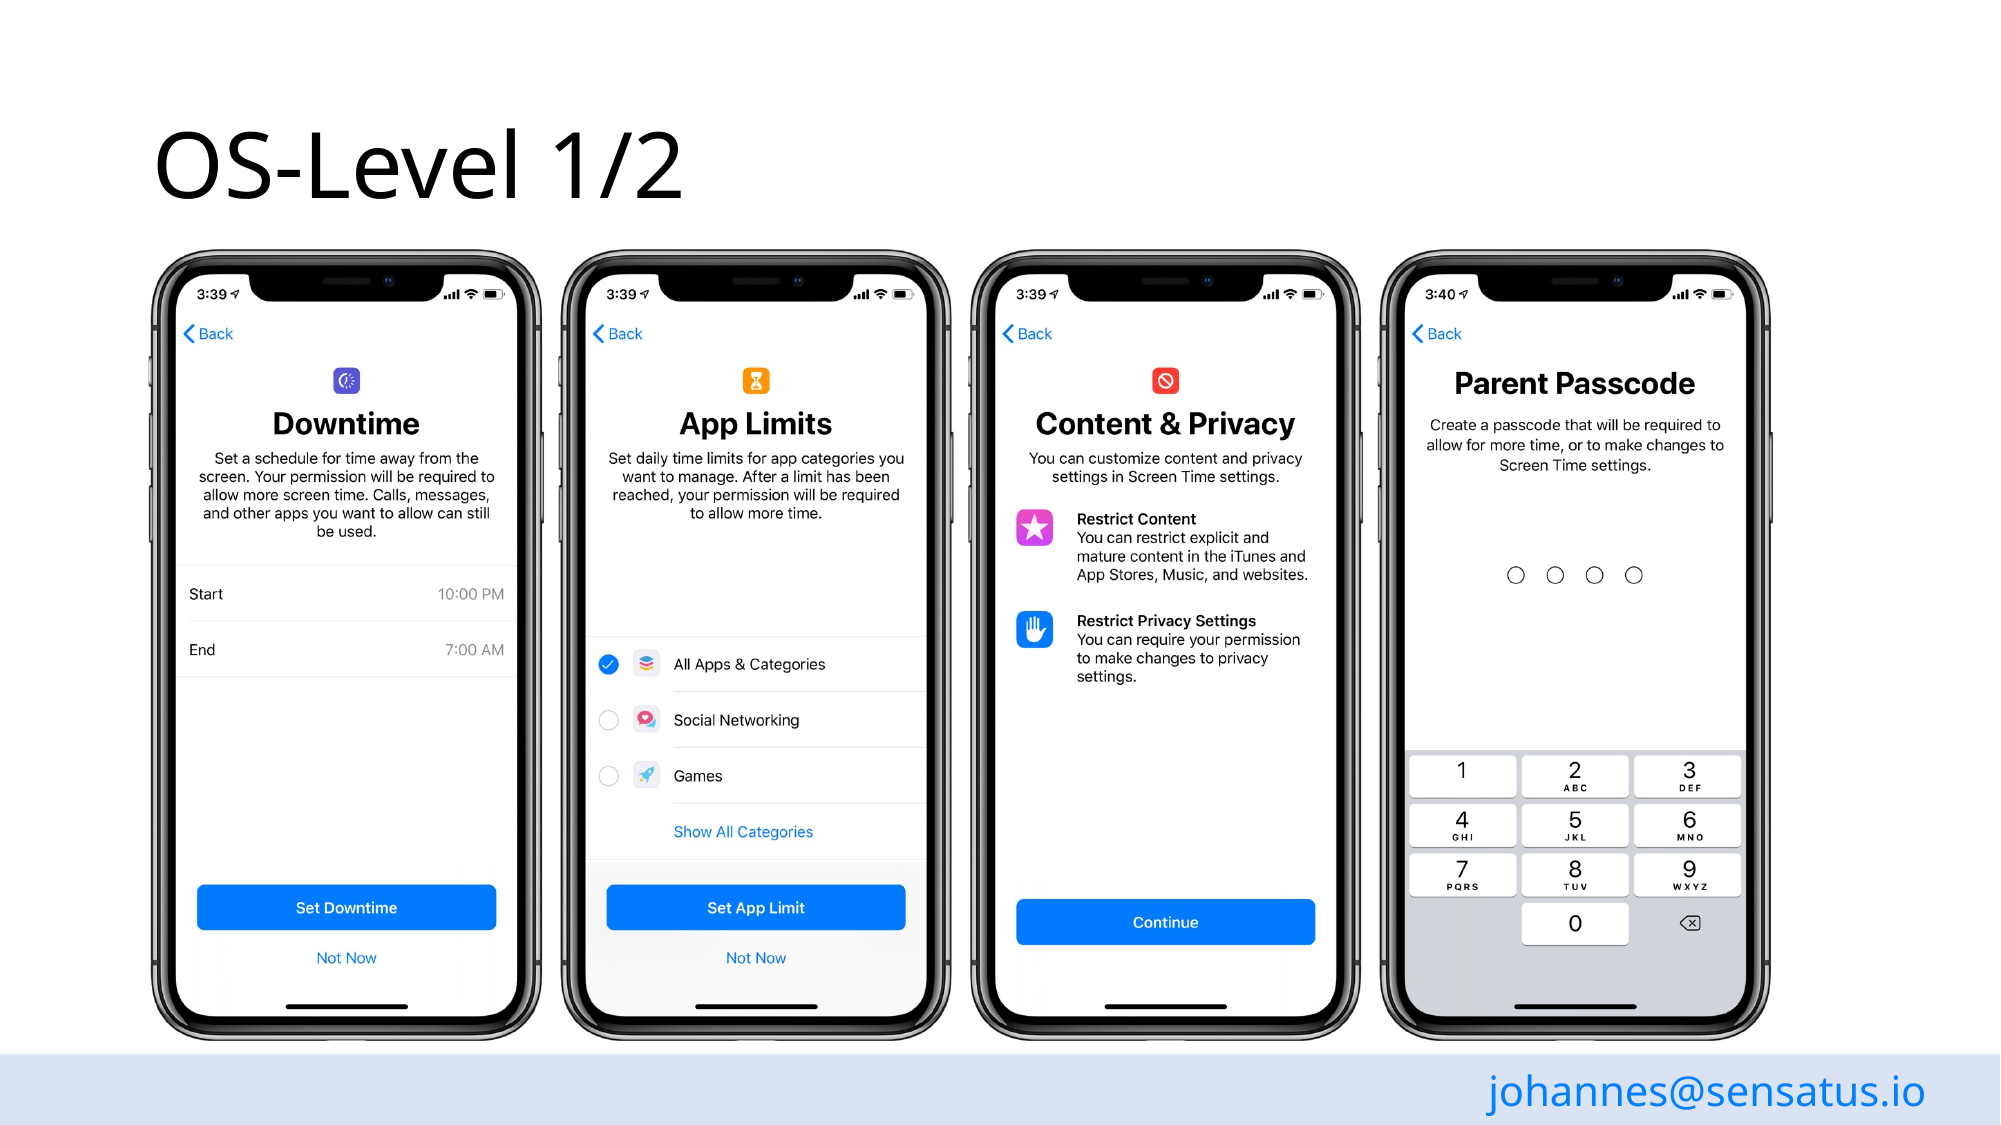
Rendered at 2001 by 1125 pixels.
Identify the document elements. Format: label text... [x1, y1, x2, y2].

picture [147, 247, 1775, 1042]
title OS-Level 1/2 [137, 59, 1863, 278]
